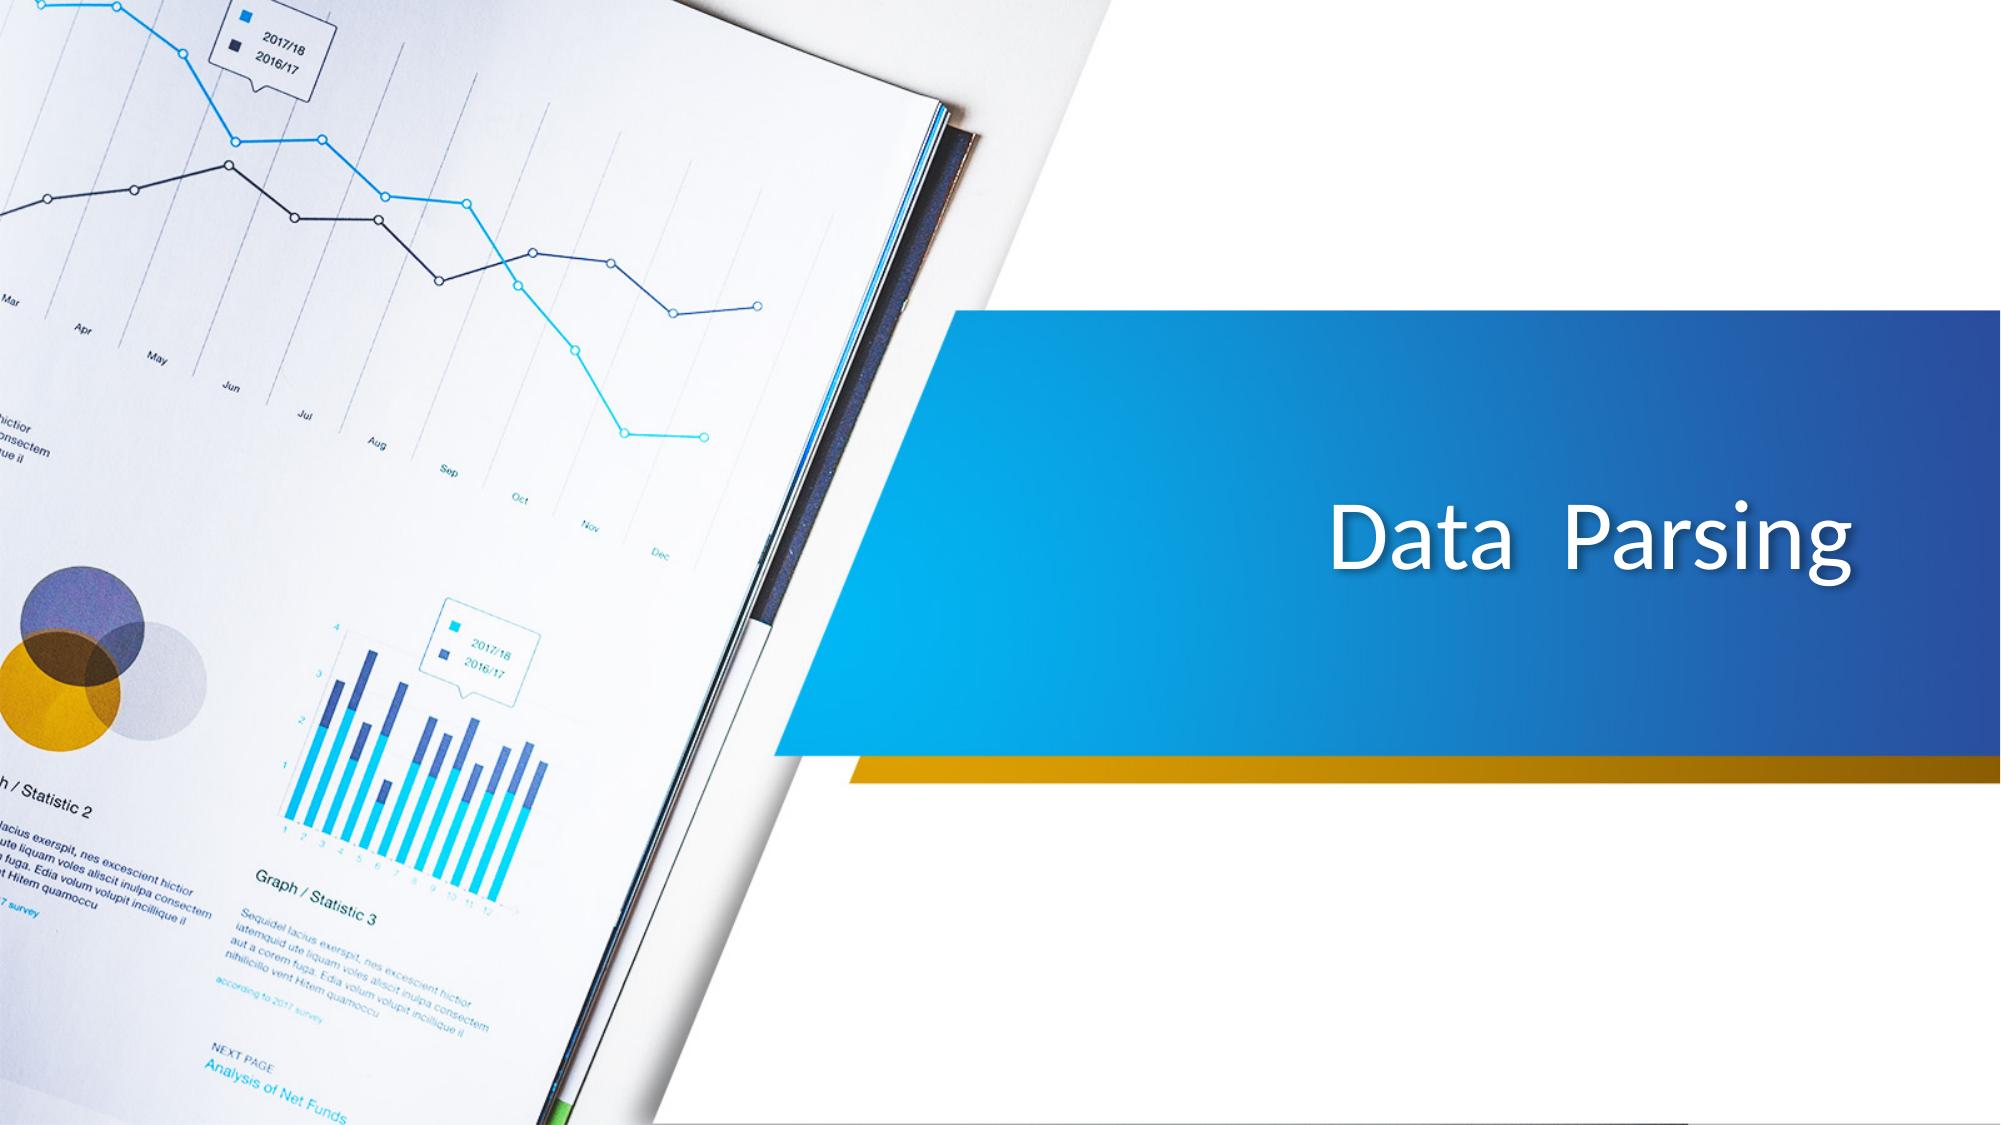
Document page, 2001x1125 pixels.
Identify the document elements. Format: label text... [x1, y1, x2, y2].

title Data Parsing [499, 362, 1869, 697]
picture [0, 0, 2001, 1125]
